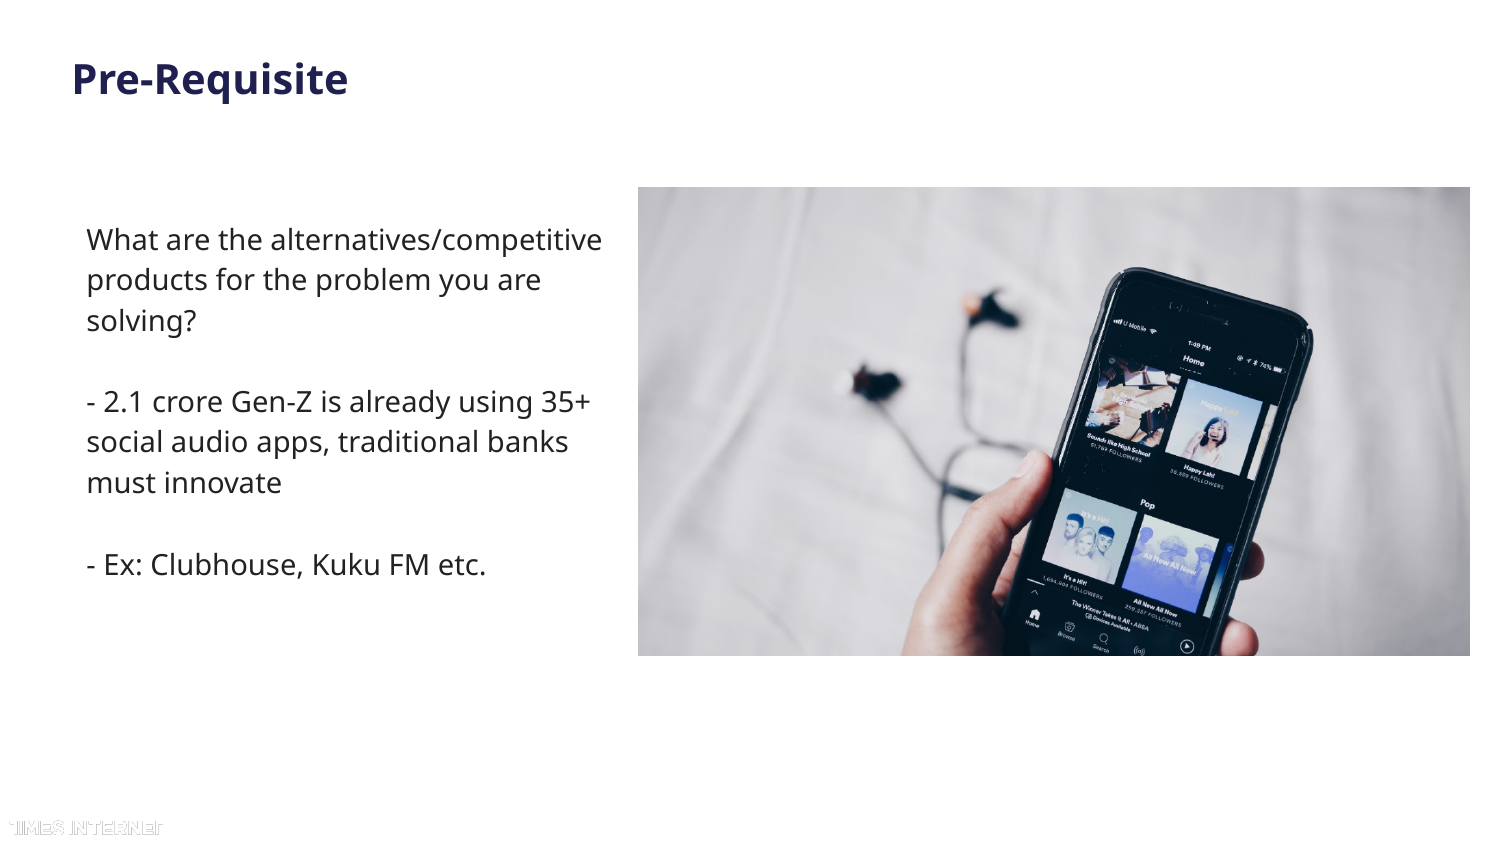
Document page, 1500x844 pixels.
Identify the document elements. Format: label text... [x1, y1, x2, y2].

picture [637, 187, 1470, 656]
title Pre-Requisite [56, 37, 1415, 133]
picture [8, 818, 164, 837]
text_box What are the alternatives/competitive products for the problem you are solving? - 2.1 crore Gen-Z is already using 35+ social audio apps, traditional banks must innovate - Ex: Clubhouse, Kuku FM etc. [71, 201, 649, 762]
